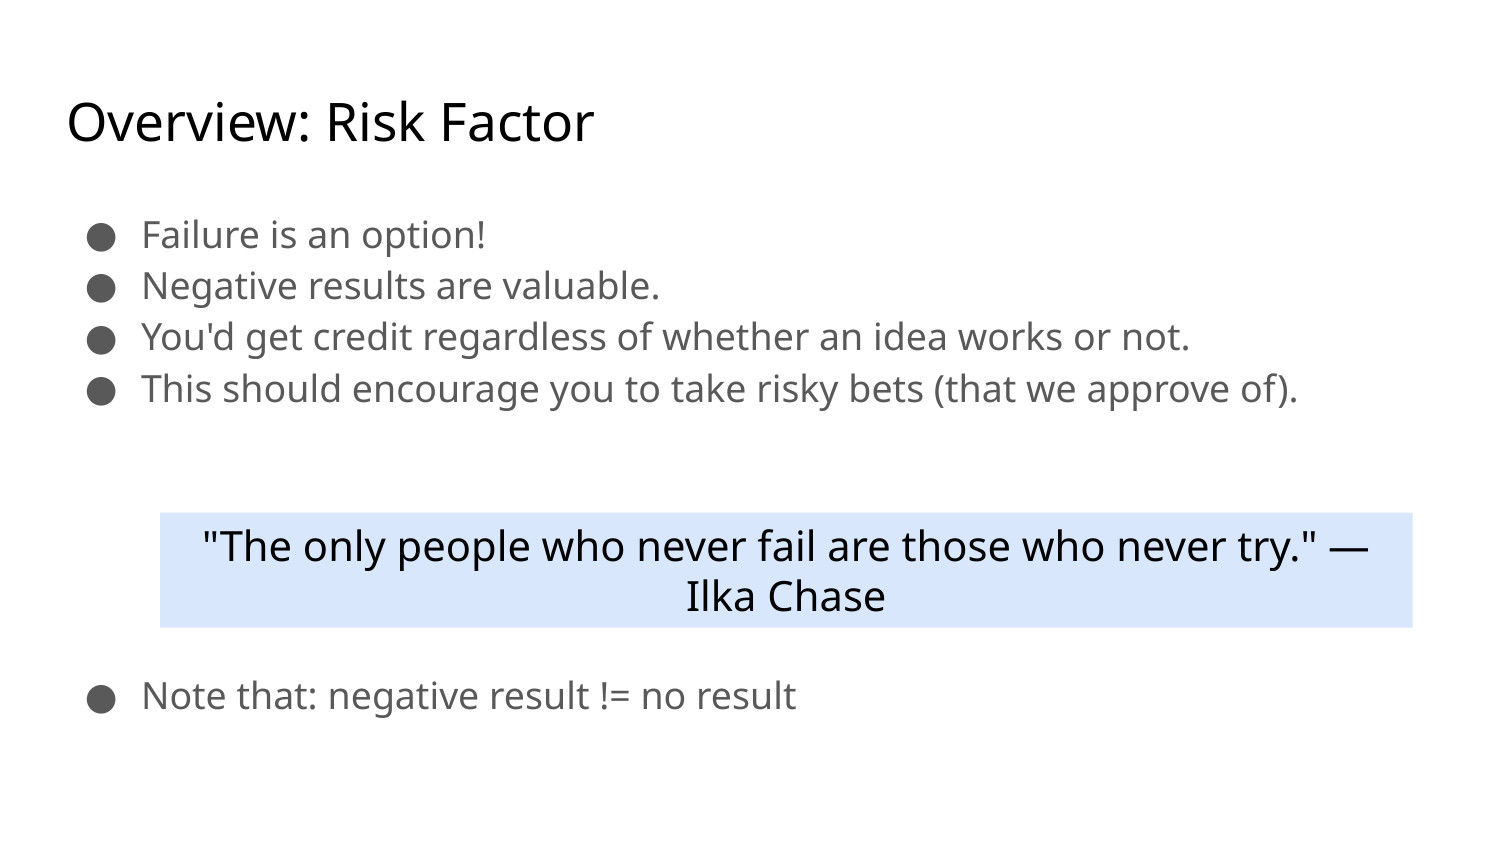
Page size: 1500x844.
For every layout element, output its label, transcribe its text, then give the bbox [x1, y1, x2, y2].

text_box "The only people who never fail are those who never try." — Ilka Chase [160, 512, 1413, 628]
title Overview: Risk Factor [51, 72, 1449, 167]
list Failure is an option! Negative results are valuable. You'd get credit regardless of whether an idea works or not. This should encourage you to take risky bets (that we approve of). Note that: negative result != no result [51, 189, 1449, 750]
